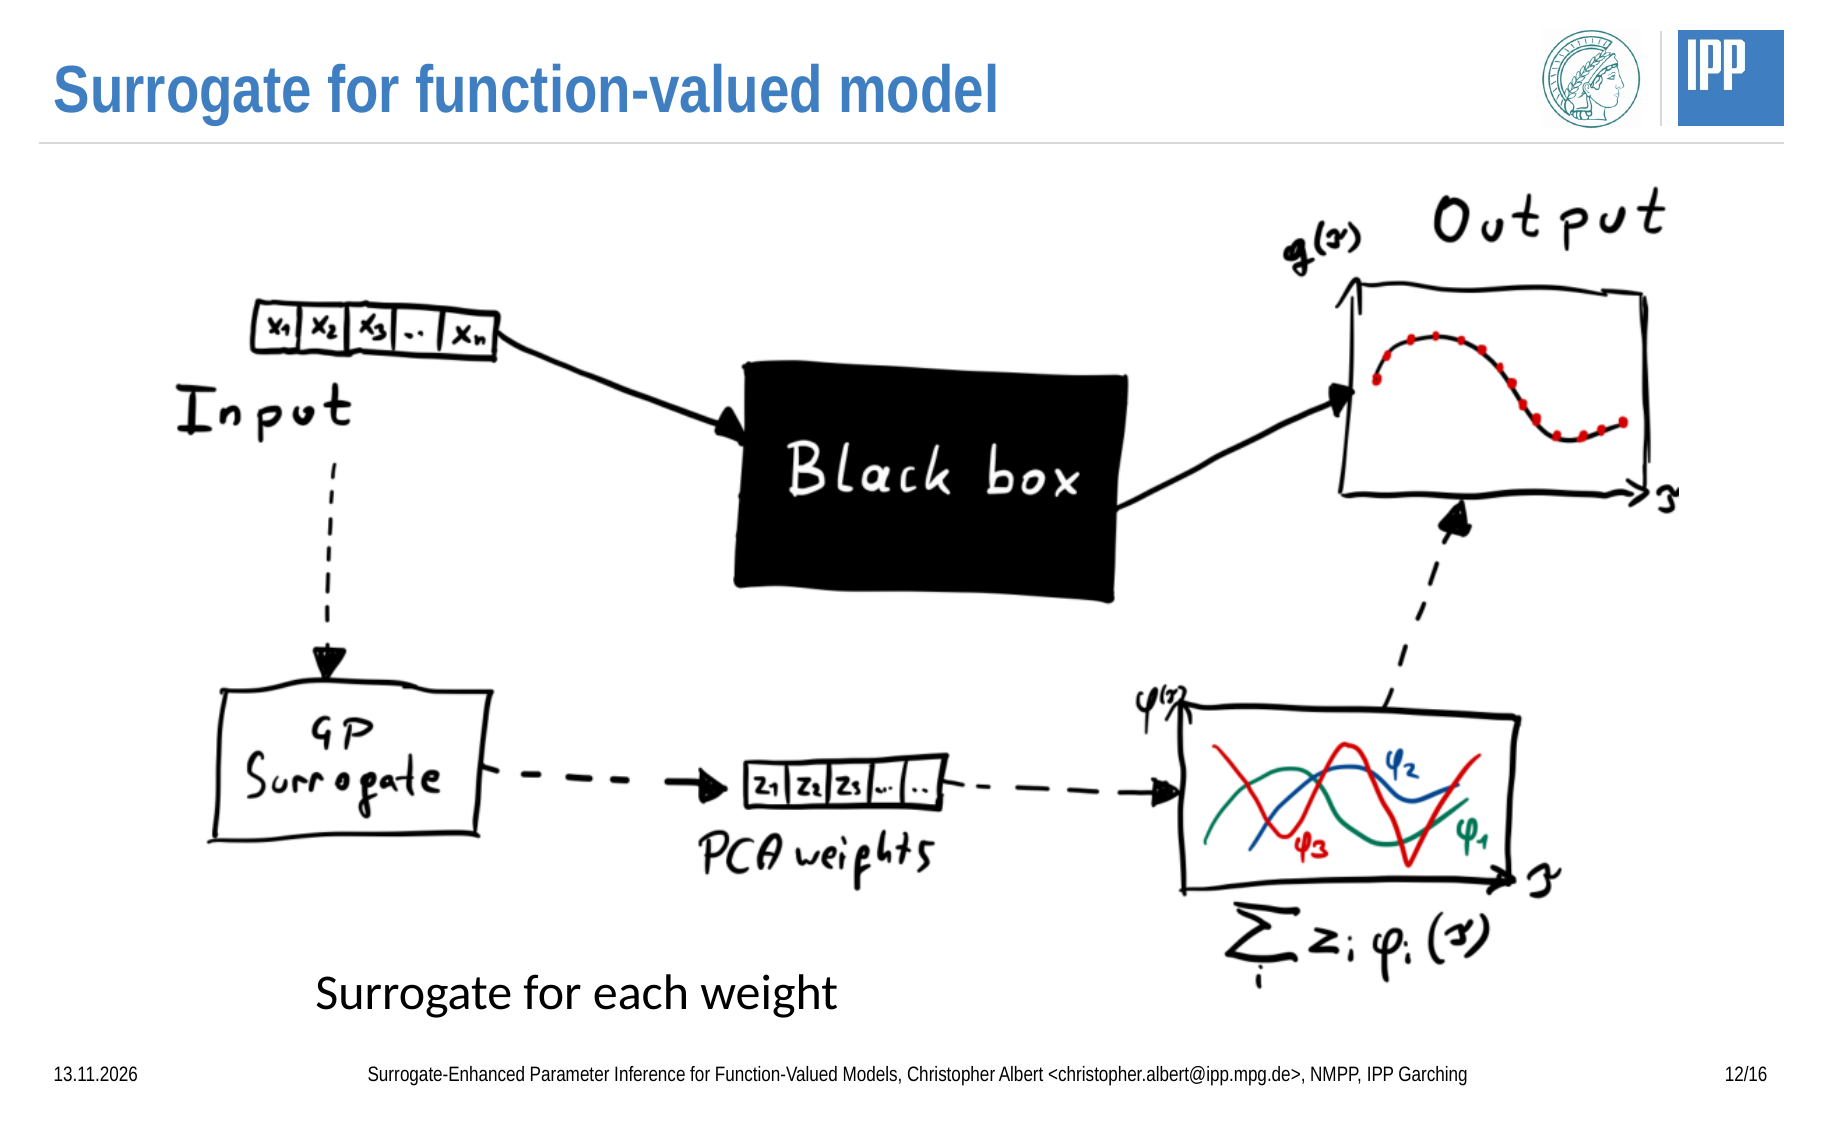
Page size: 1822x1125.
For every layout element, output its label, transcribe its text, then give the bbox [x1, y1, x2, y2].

picture [1678, 30, 1784, 126]
title Surrogate for function-valued model [38, 42, 1491, 140]
picture [1541, 27, 1641, 129]
footer Surrogate-Enhanced Parameter Inference for Function-Valued Models, Christopher Albert <christopher.albert@ipp.mpg.de>, NMPP, IPP Garching [174, 1042, 1661, 1103]
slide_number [38, 1042, 164, 1103]
slide_number 12/16 [1678, 1042, 1783, 1103]
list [144, 184, 1679, 1014]
